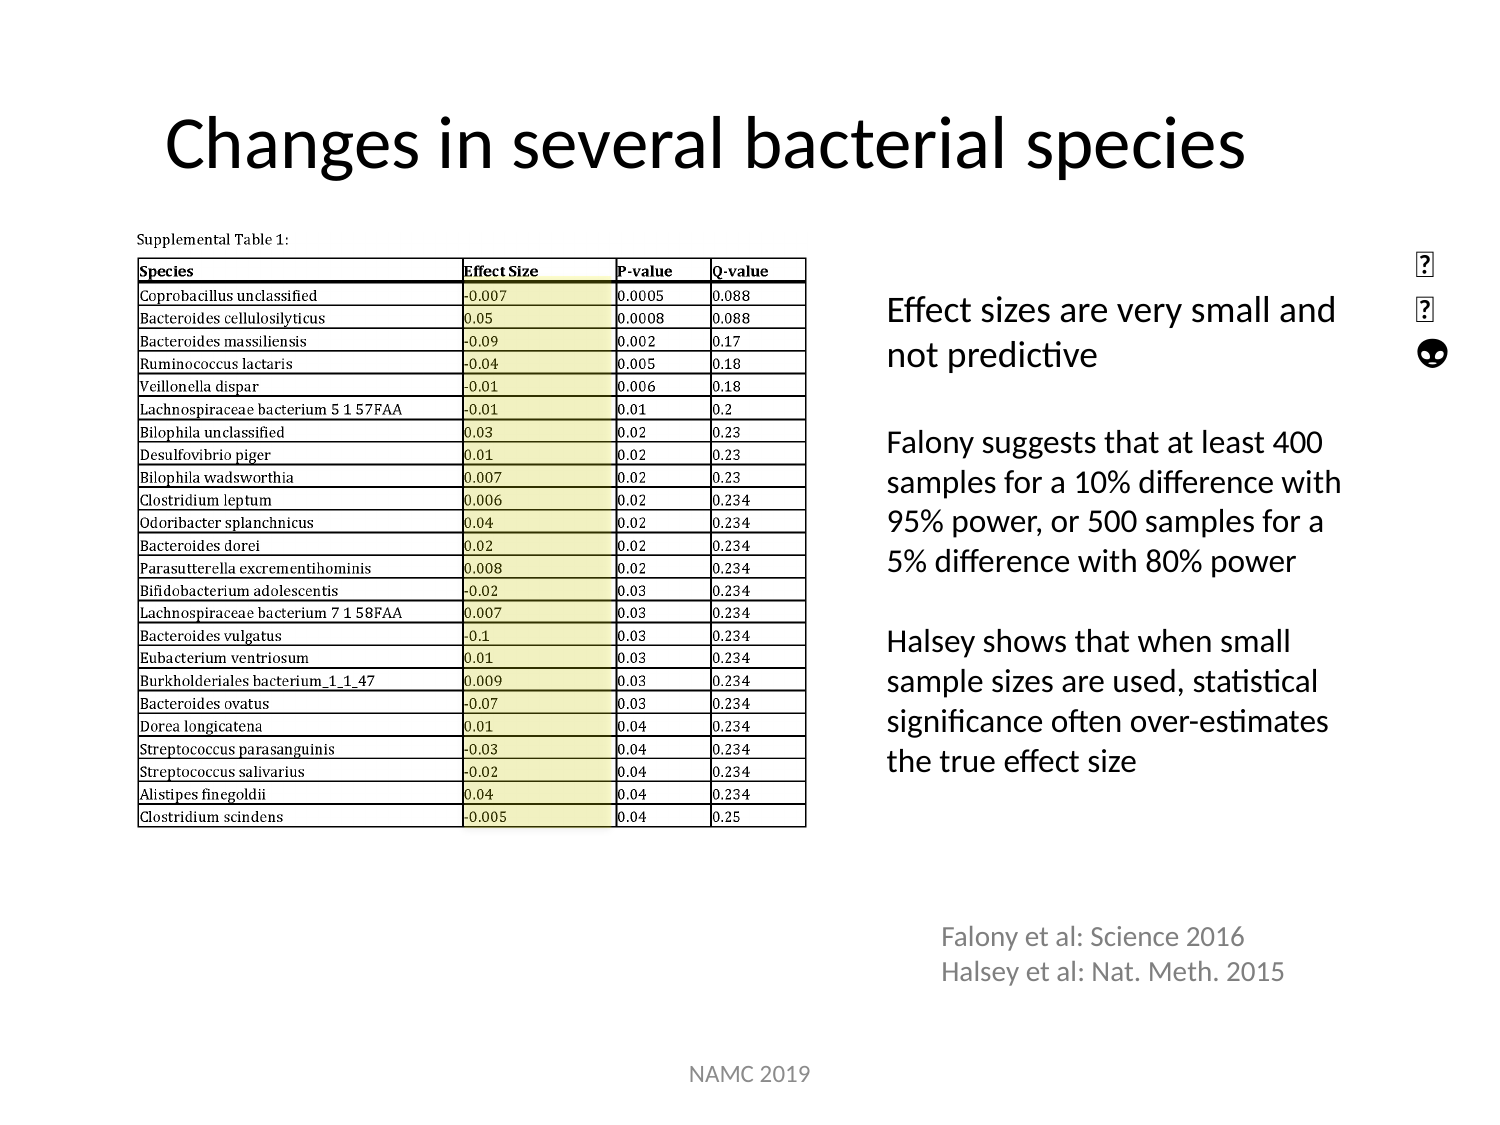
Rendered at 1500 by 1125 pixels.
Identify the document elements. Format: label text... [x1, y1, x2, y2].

text_box Effect sizes are very small and not predictive Falony suggests that at least 400 samples for a 10% difference with 95% power, or 500 samples for a 5% difference with 80% power Halsey shows that when small sample sizes are used, statistical significance often over-estimates the true effect size [871, 277, 1376, 787]
text_box 🐯 🐞 👽 [1400, 232, 1482, 383]
footer NAMC 2019 [512, 1042, 988, 1103]
text_box Falony et al: Science 2016 Halsey et al: Nat. Meth. 2015 [926, 909, 1301, 995]
picture [131, 232, 808, 829]
title Changes in several bacterial species [75, 45, 1425, 233]
